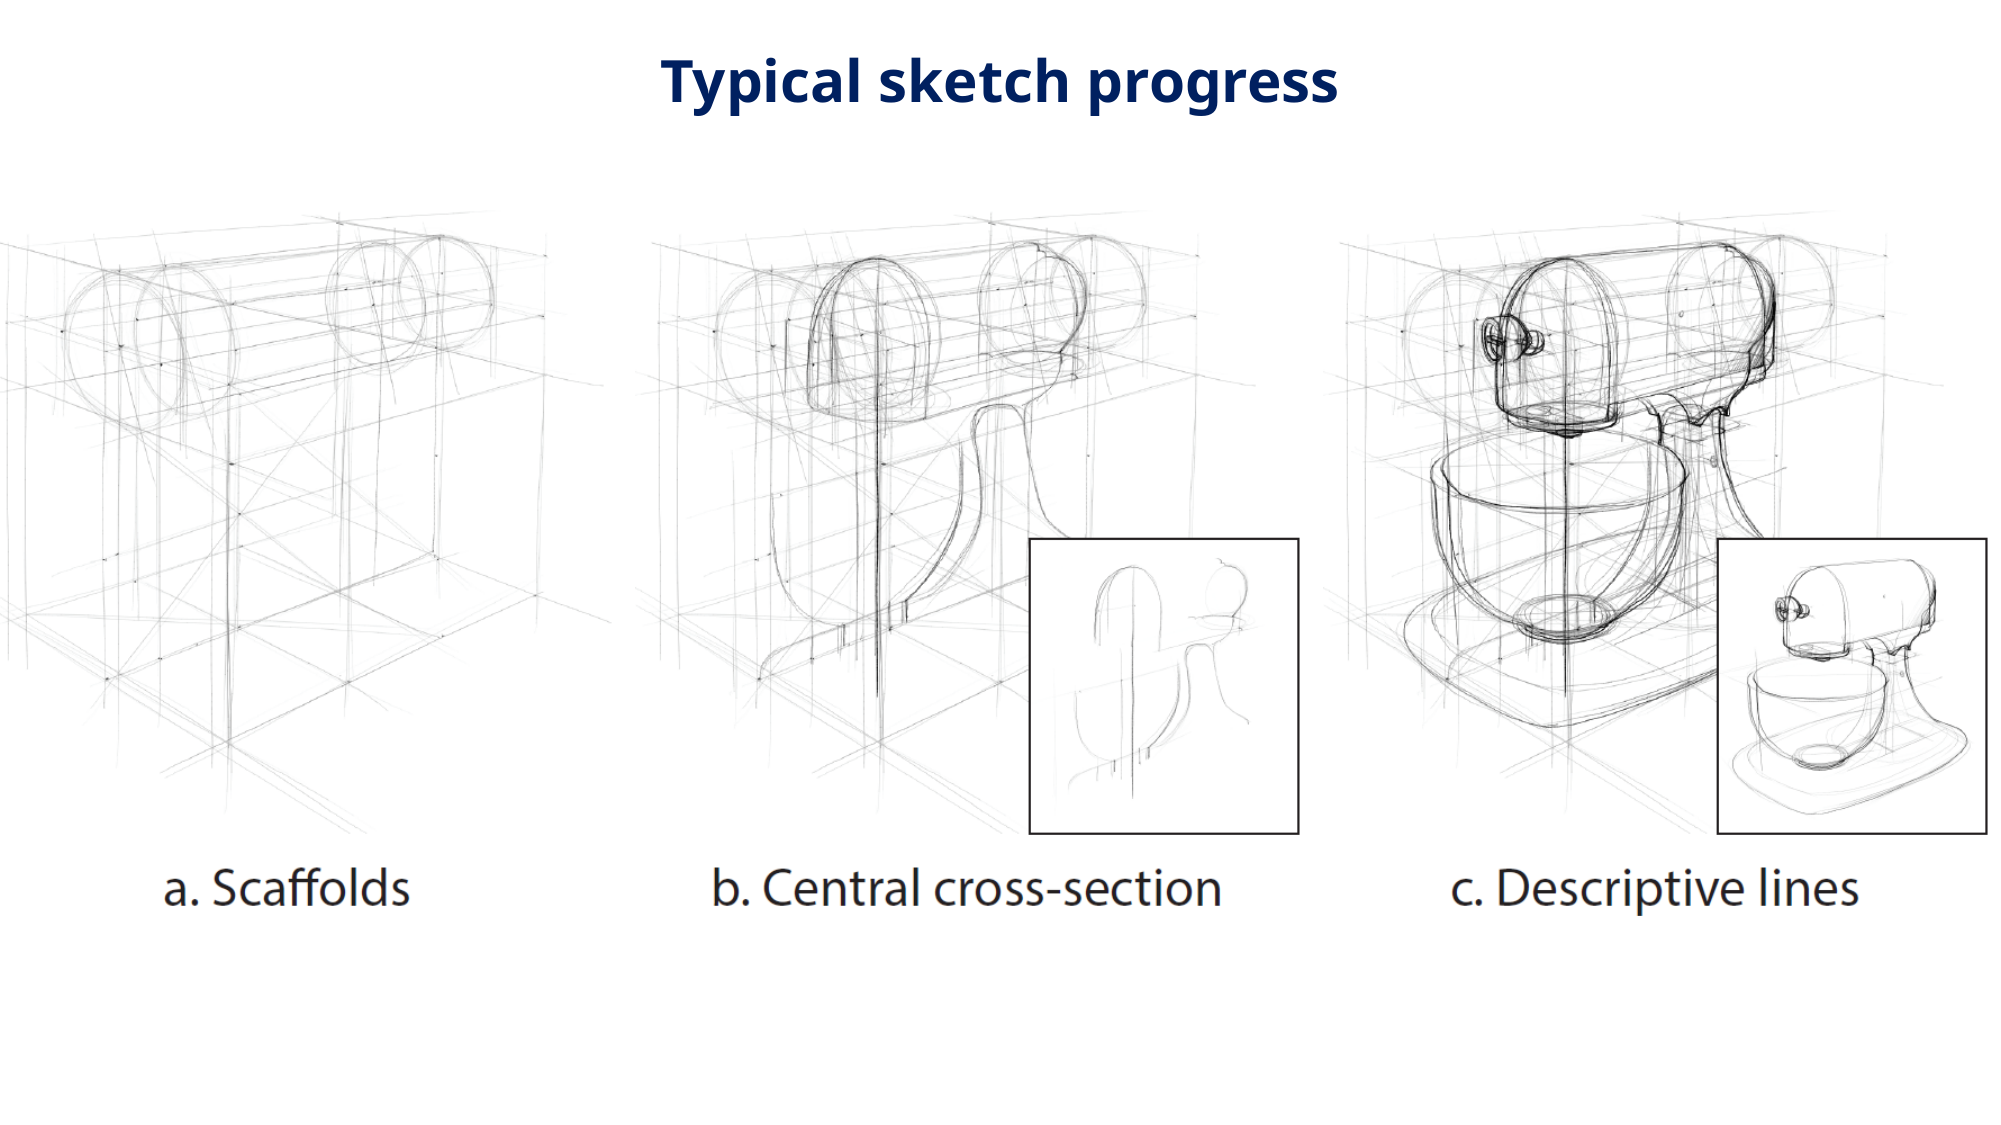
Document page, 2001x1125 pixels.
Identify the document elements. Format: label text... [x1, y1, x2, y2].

title Typical sketch progress [0, 38, 2000, 123]
picture [0, 172, 2000, 953]
